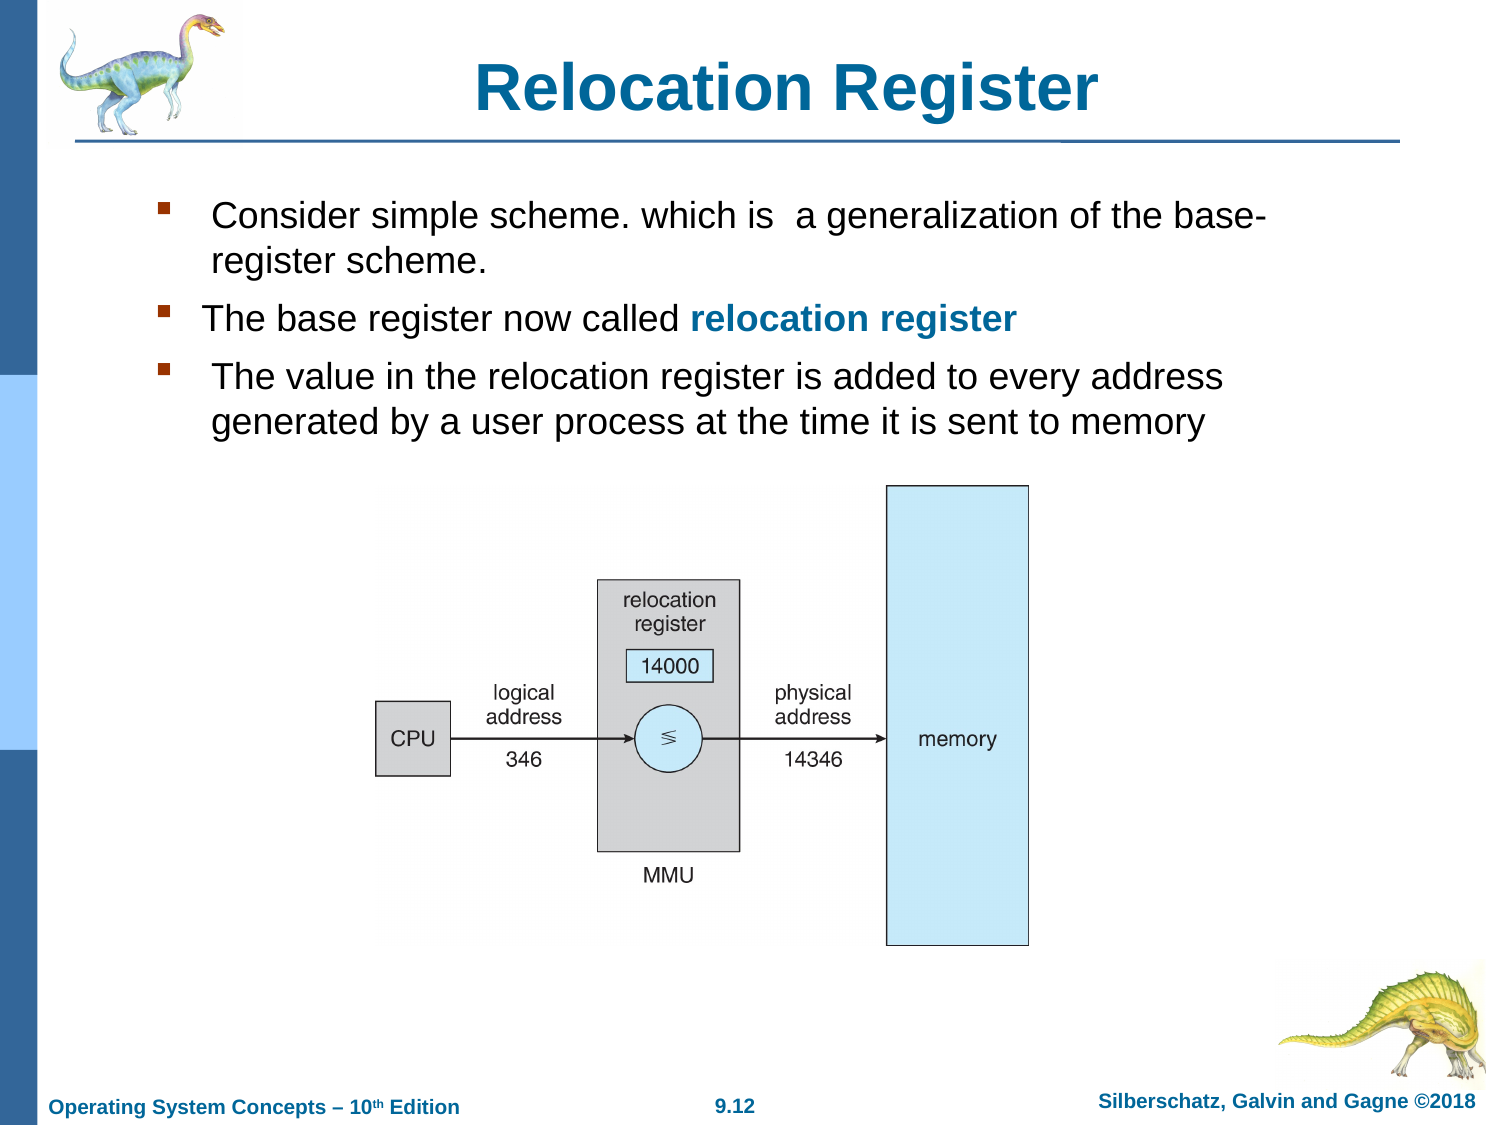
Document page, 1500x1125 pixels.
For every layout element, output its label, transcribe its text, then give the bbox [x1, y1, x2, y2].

picture [46, 0, 243, 149]
title Relocation Register [144, 36, 1431, 132]
picture [375, 484, 1030, 947]
list Consider simple scheme. which is a generalization of the base-register scheme. The base register now called relocation register The value in the relocation register is added to every address generated by a user process at the time it is sent to memory [139, 183, 1404, 920]
picture [1275, 959, 1486, 1090]
